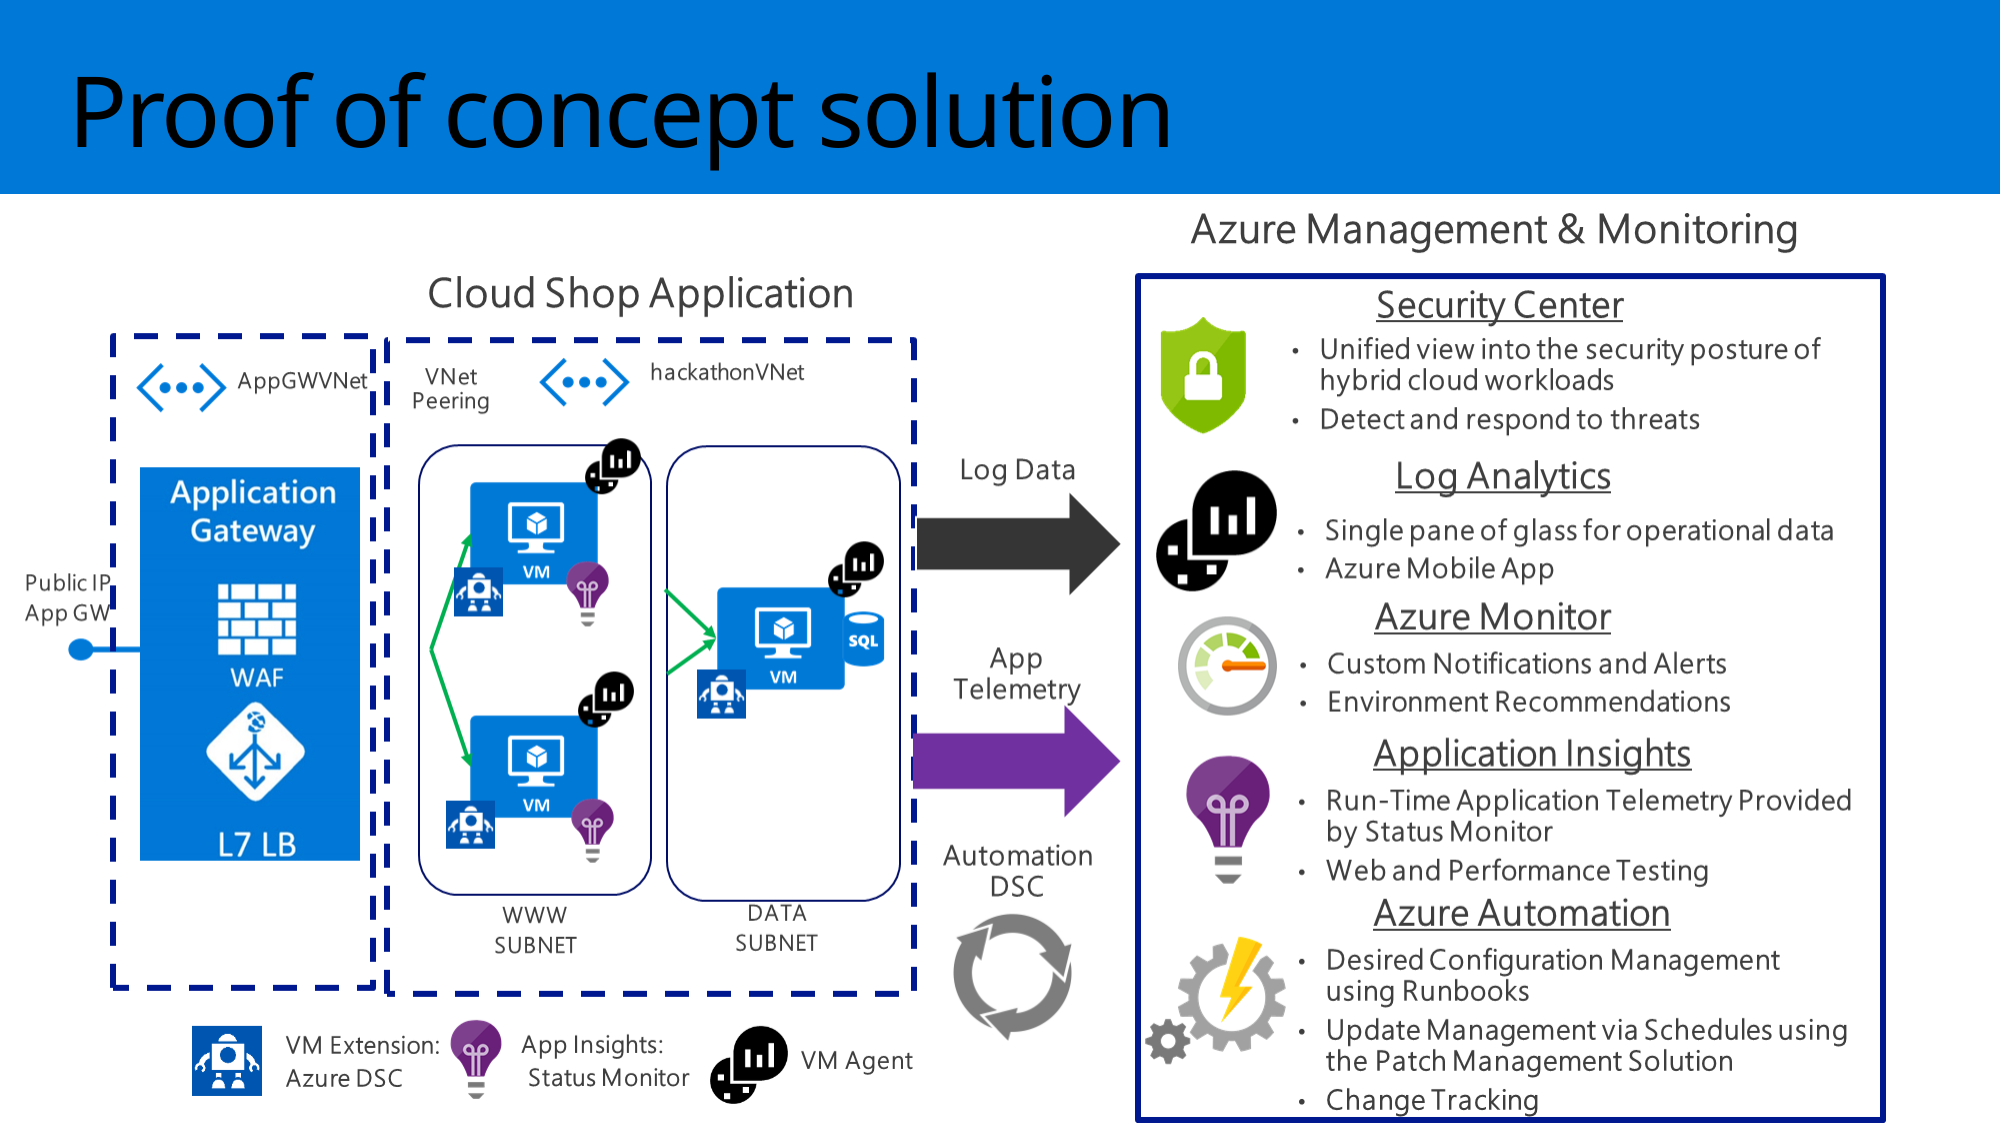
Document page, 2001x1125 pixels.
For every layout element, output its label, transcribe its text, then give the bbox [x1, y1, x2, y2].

picture [0, 194, 2000, 1125]
title Proof of concept solution [44, 47, 1957, 194]
